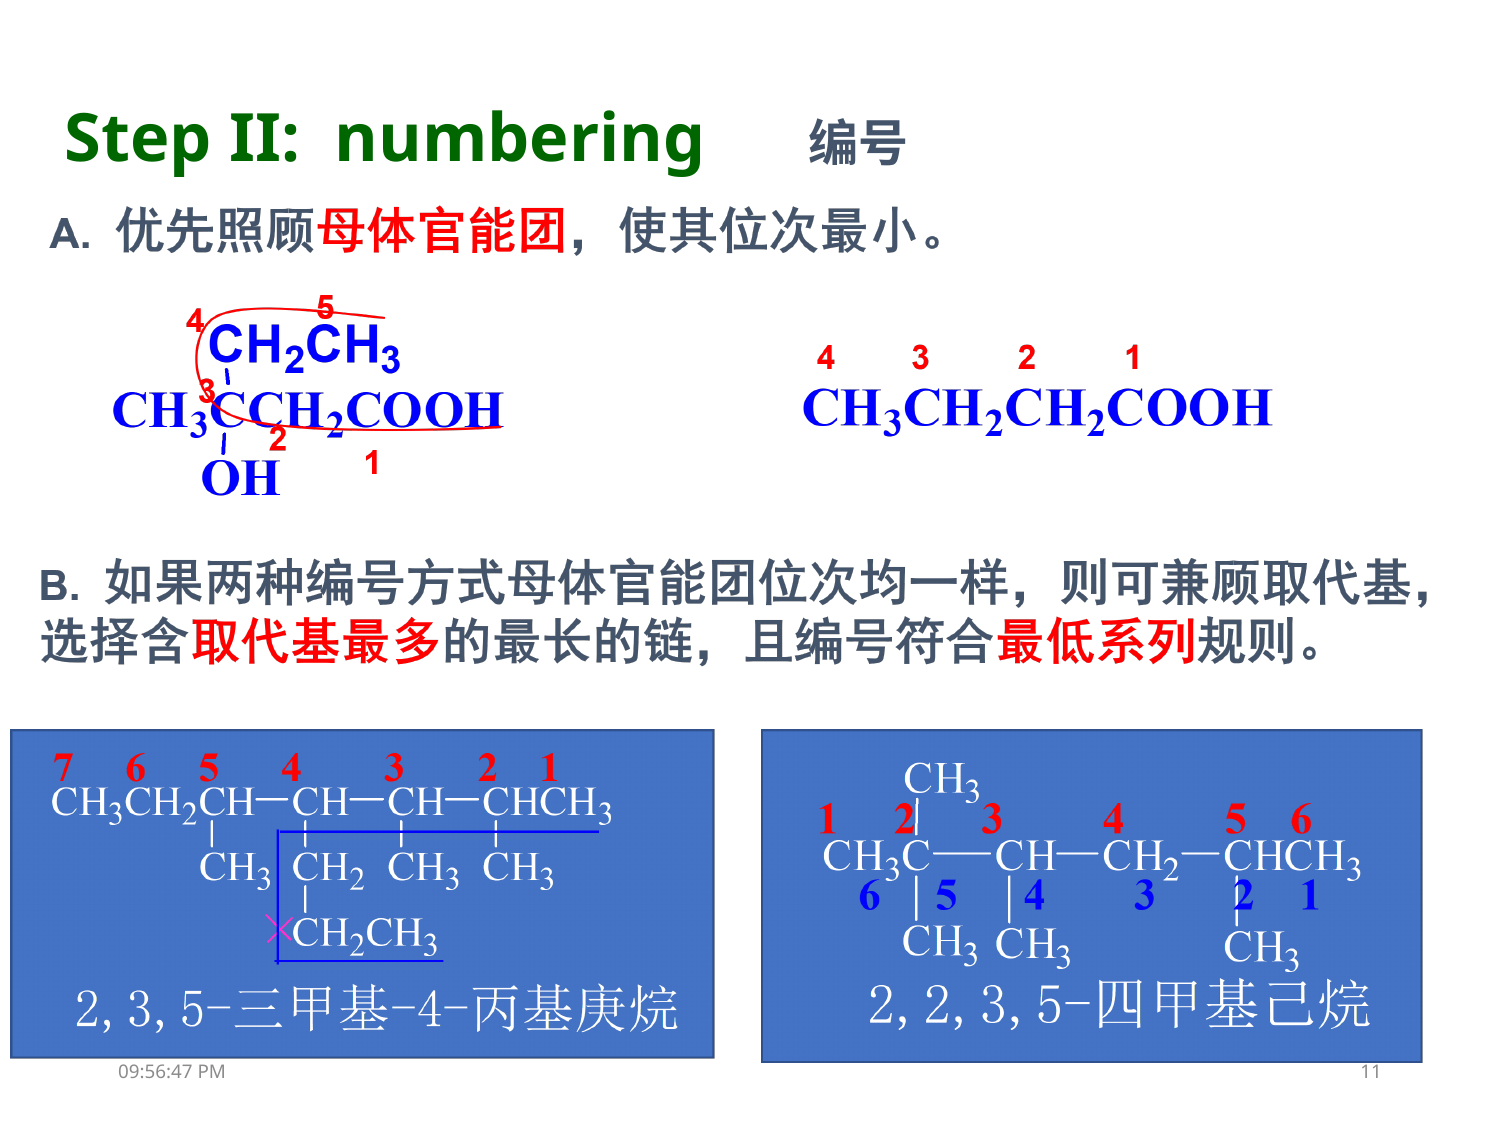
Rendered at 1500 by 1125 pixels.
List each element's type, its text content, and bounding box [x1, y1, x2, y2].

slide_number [103, 1063, 441, 1103]
text_box Step II: numbering 编号 [50, 87, 1075, 181]
slide_number 11 [1059, 1063, 1397, 1103]
picture [8, 181, 1492, 1063]
